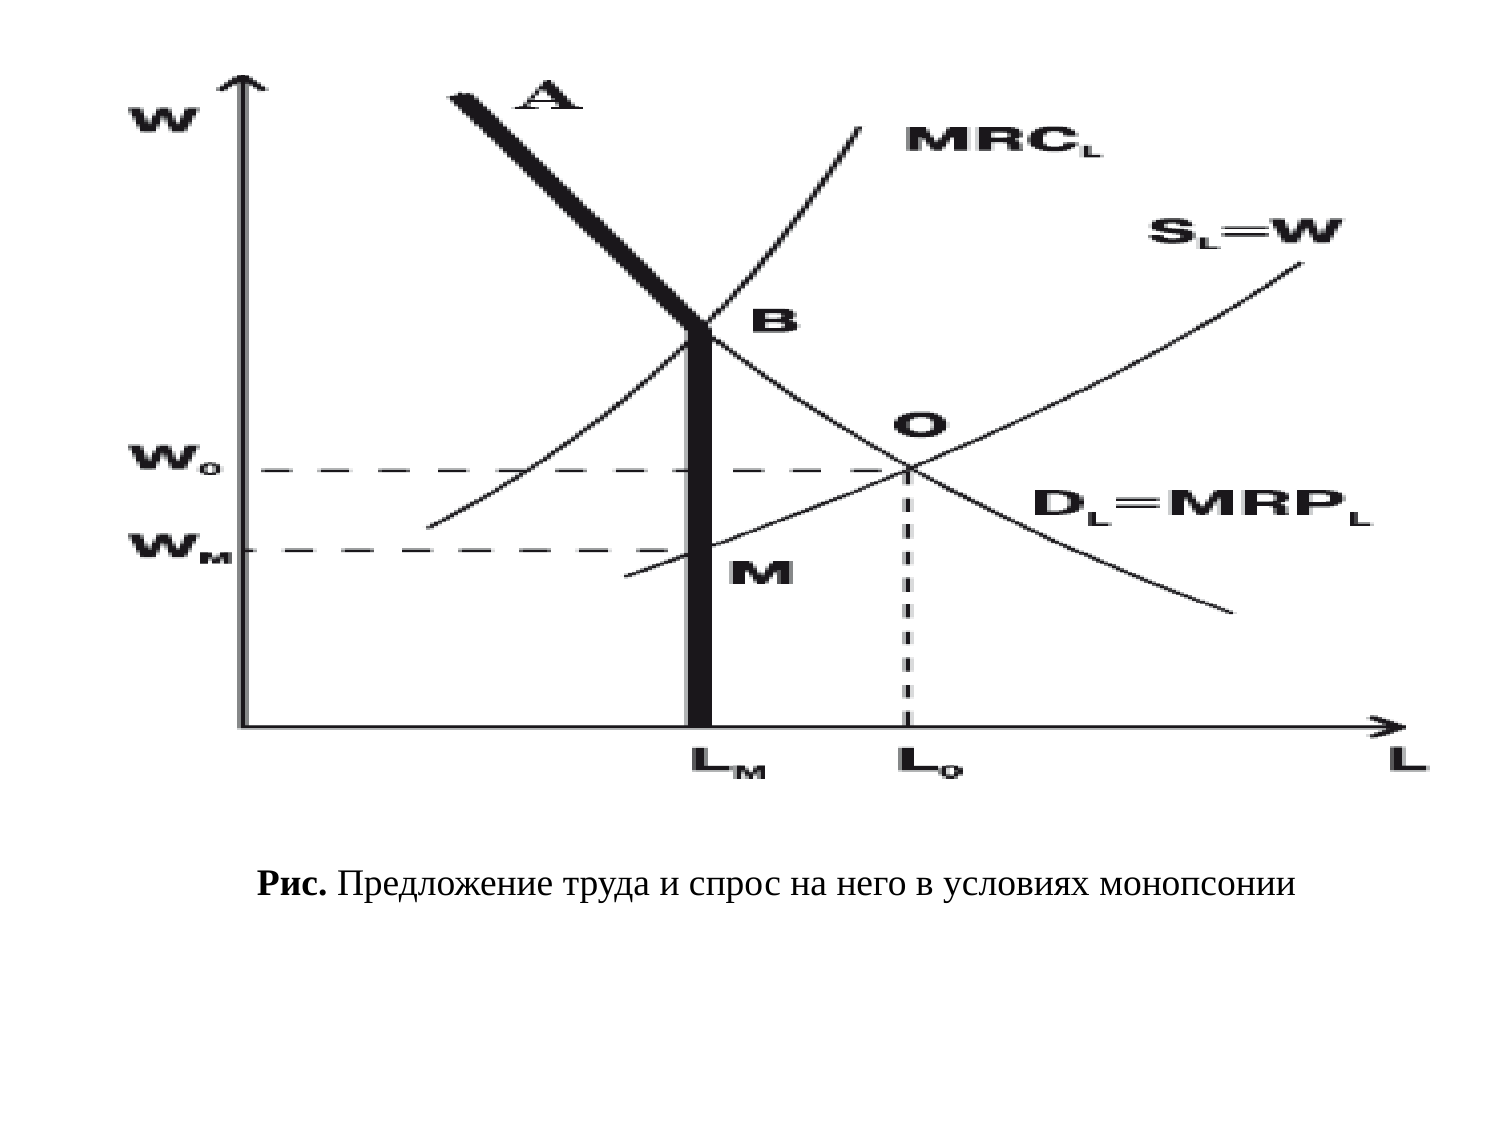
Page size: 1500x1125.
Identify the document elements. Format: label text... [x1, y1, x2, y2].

text_box Рис. Предложение труда и спрос на него в условиях монопсонии [242, 850, 1447, 910]
picture [111, 66, 1448, 788]
